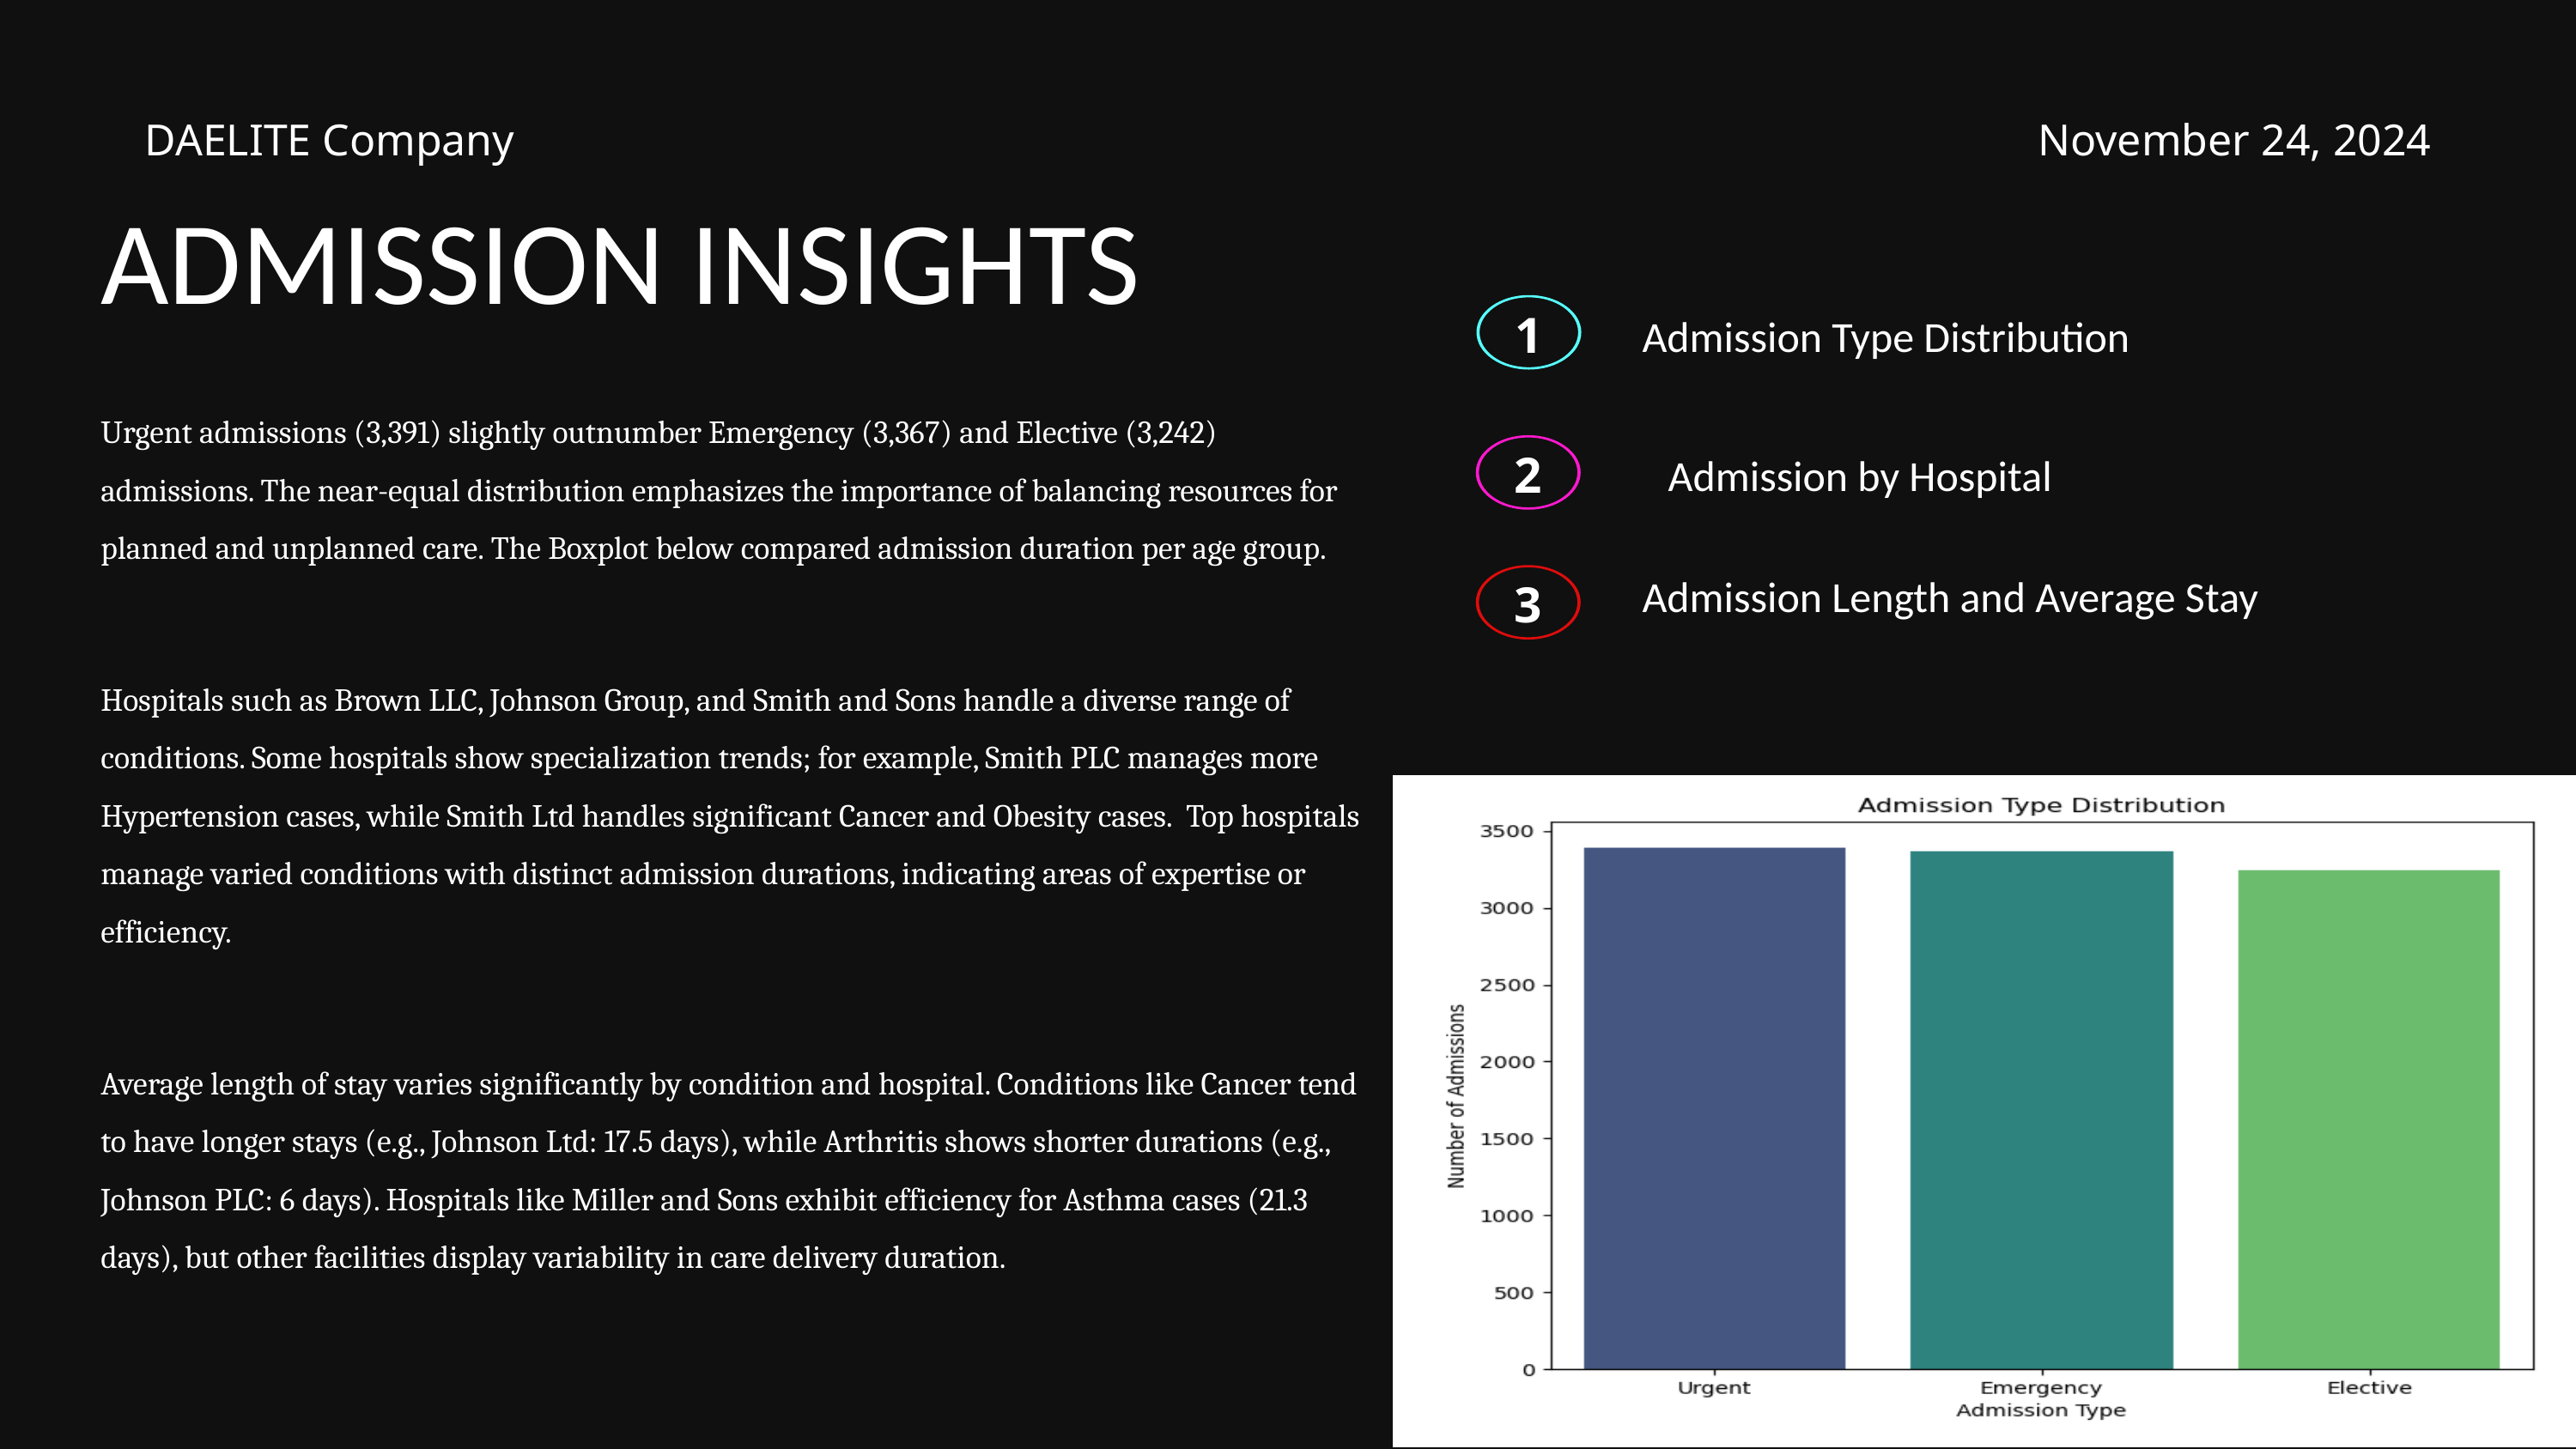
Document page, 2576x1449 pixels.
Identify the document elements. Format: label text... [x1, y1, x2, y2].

text_box DAELITE Company [144, 112, 699, 165]
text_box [1479, 565, 1582, 640]
text_box Admission Type Distribution [1642, 307, 2300, 361]
text_box November 24, 2024 [1877, 112, 2432, 165]
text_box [1479, 434, 1582, 510]
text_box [1479, 294, 1582, 370]
text_box Admission by Hospital [1668, 446, 2327, 500]
picture [1392, 775, 2576, 1447]
text_box Admission Length and Average Stay [1642, 568, 2300, 621]
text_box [100, 223, 1477, 1449]
